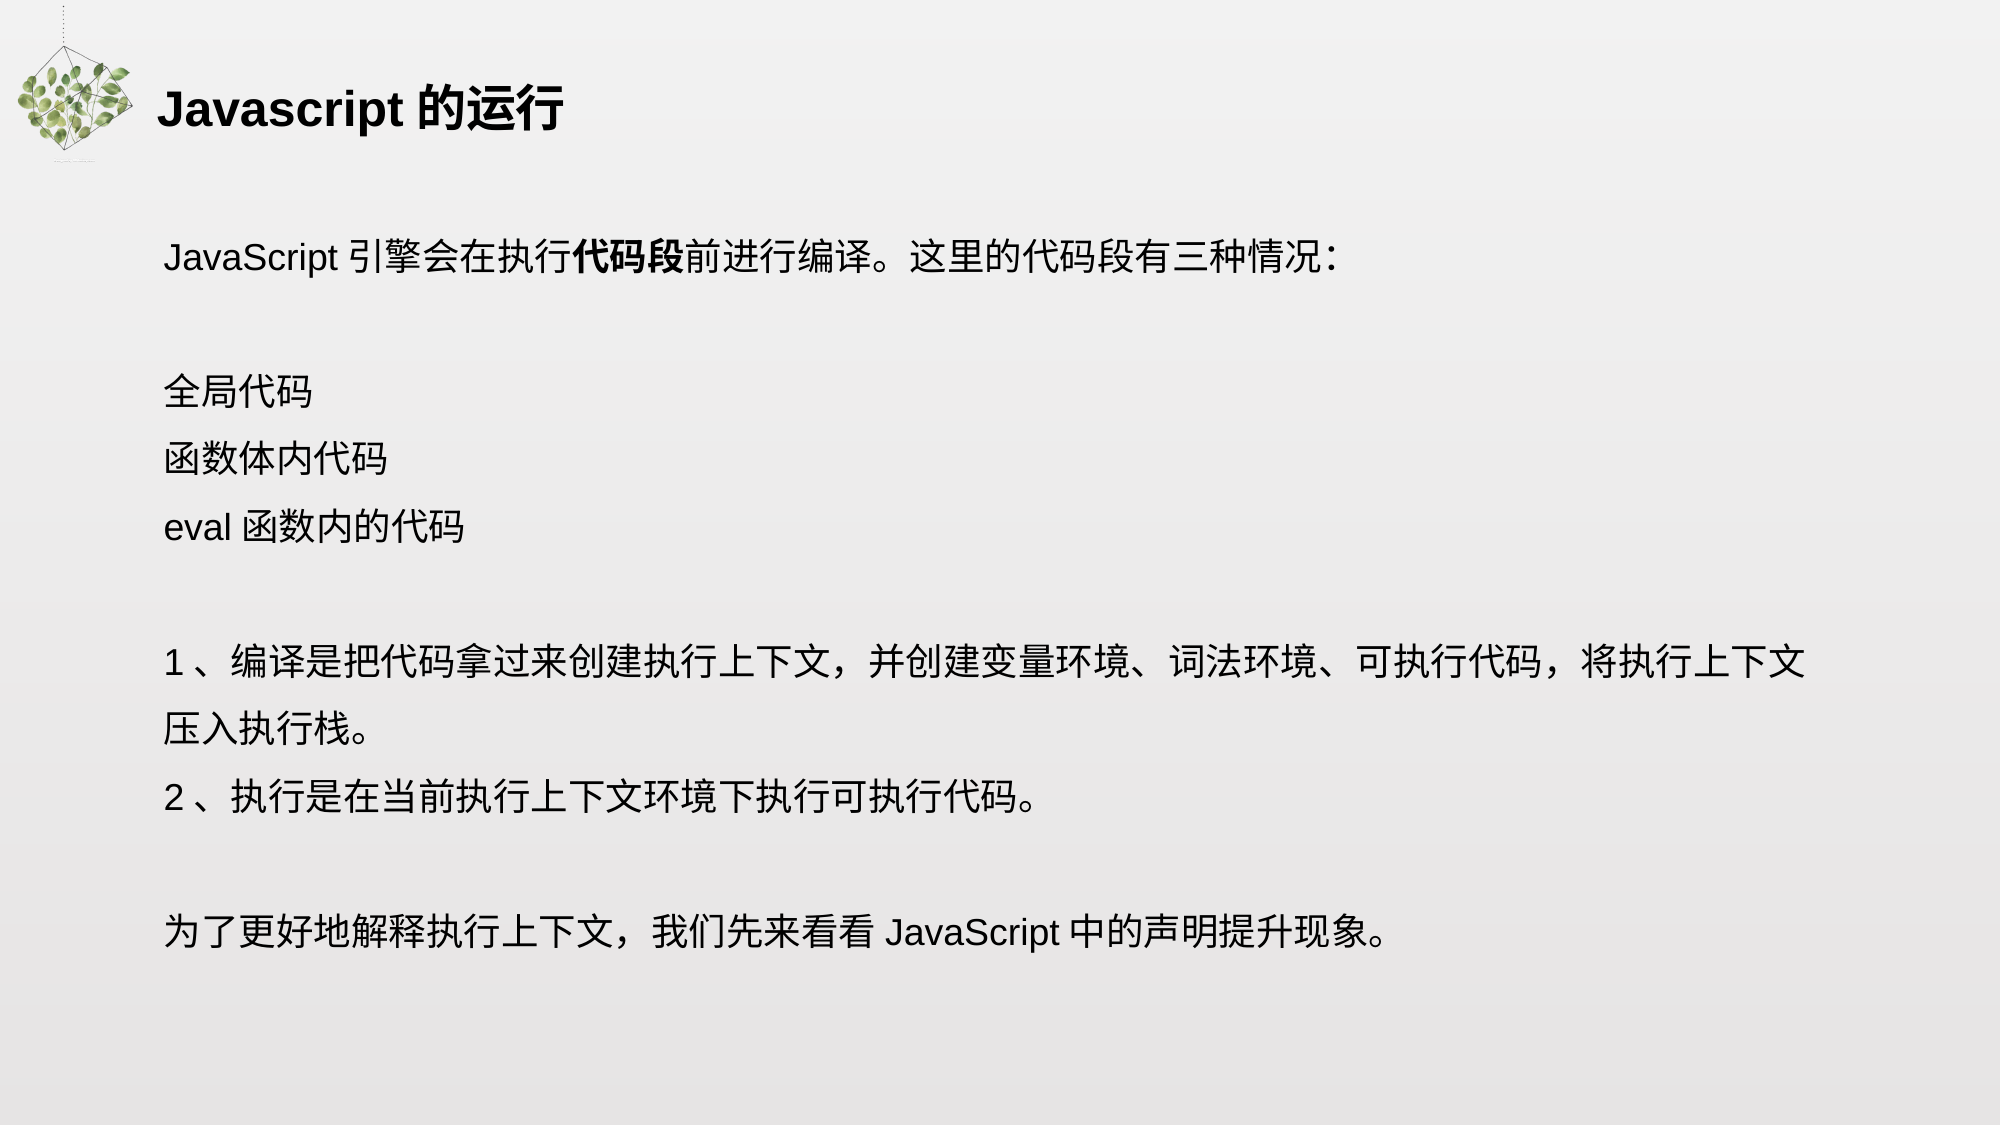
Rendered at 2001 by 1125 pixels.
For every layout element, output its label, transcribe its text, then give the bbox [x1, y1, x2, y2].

title Javascript的运行 [149, 62, 1851, 150]
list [0, 0, 149, 179]
text_box JavaScript引擎会在执行代码段前进行编译。这里的代码段有三种情况： 全局代码 函数体内代码 eval函数内的代码 1、编译是把代码拿过来创建执行上下文，并创建变量环境、词法环境、可执行代码，将执行上下文压入执行栈。 2、执行是在当前执行上下文环境下执行可执行代码。 为了更好地解释执行上下文，我们先来看看JavaScript中的声明提升现象。 [148, 202, 1850, 961]
